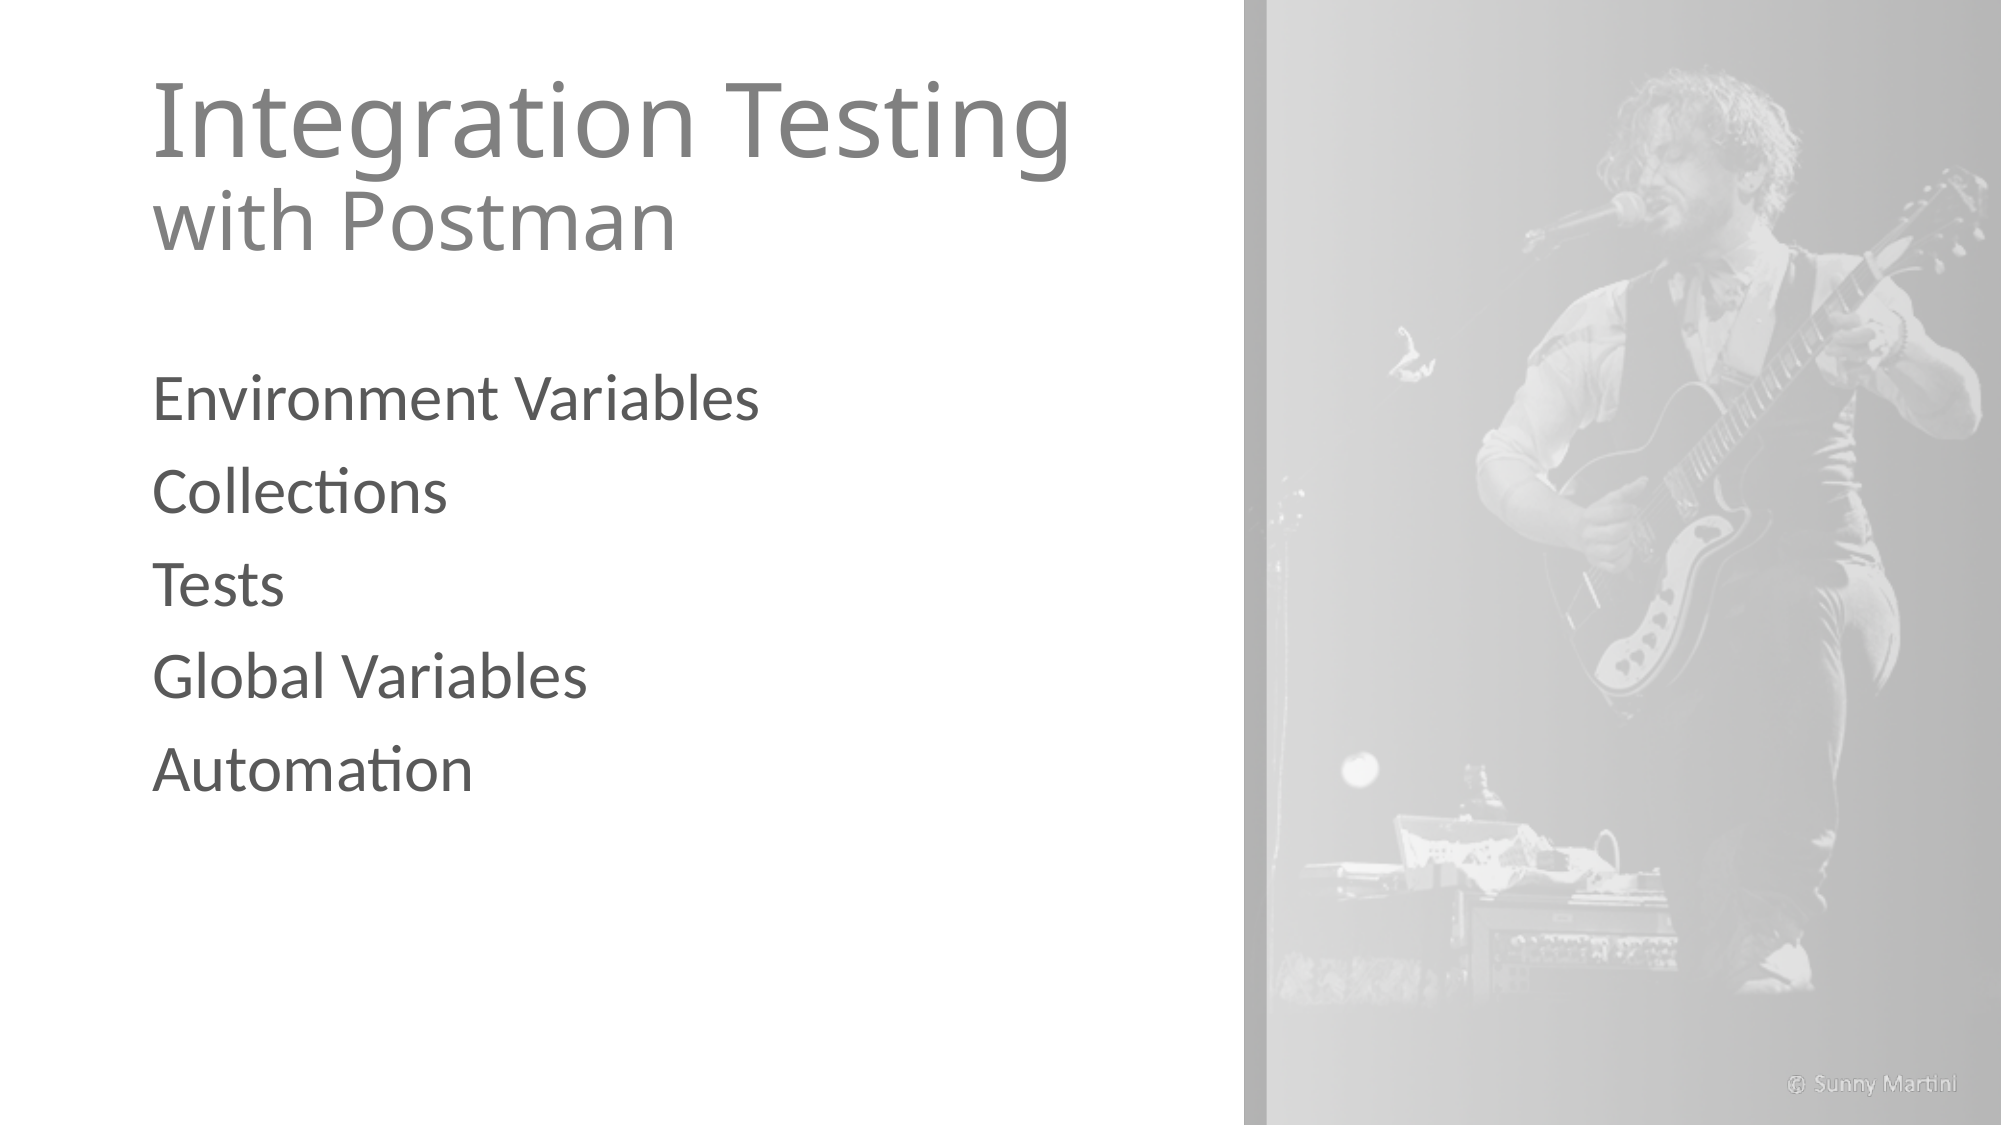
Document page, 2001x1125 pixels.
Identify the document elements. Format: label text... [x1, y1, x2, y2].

list Environment Variables Collections Tests Global Variables Automation [137, 355, 1167, 1019]
title Integration Testing with Postman [137, 59, 1124, 278]
picture [1244, 0, 2001, 1125]
